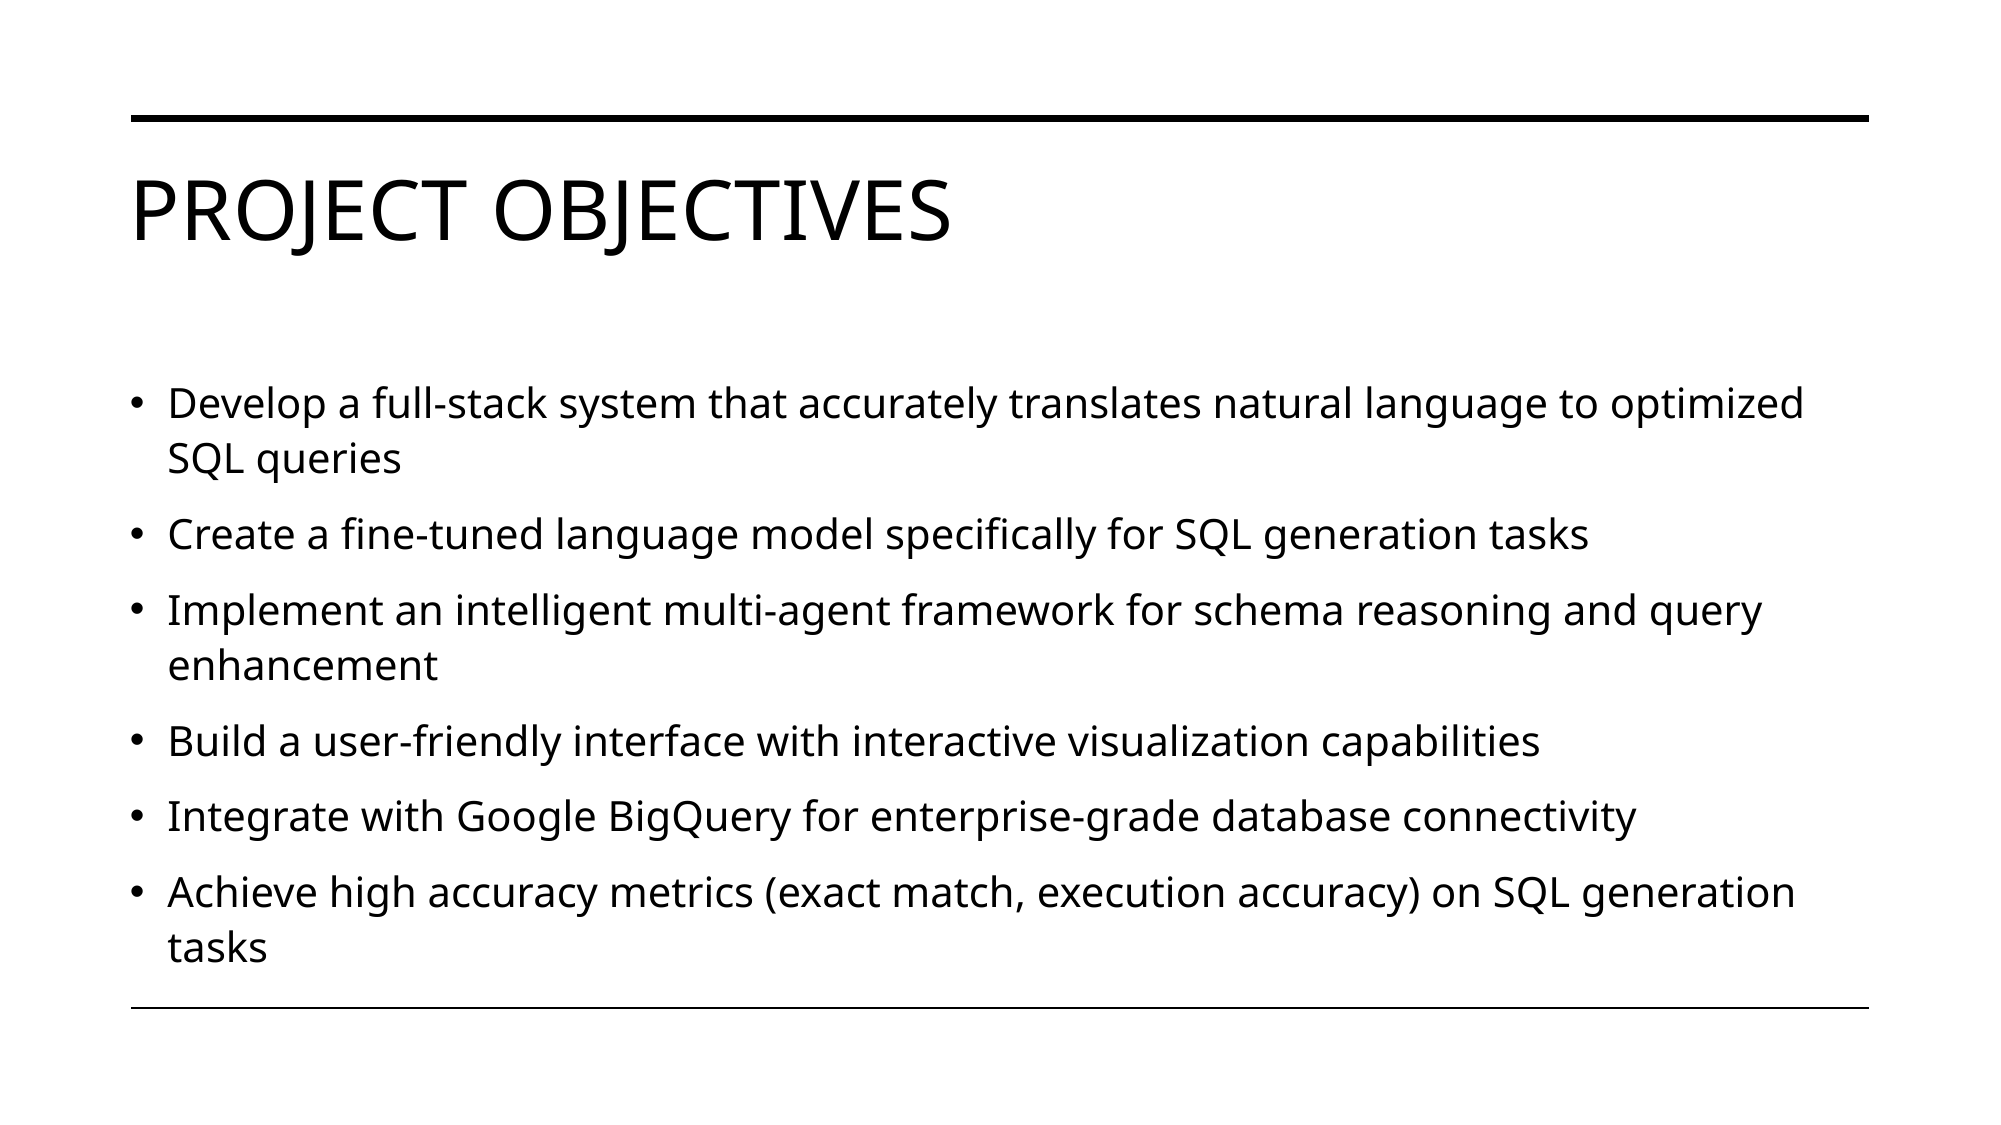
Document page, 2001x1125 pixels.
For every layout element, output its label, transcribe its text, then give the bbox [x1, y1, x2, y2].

title Project Objectives [114, 149, 1869, 364]
list Develop a full-stack system that accurately translates natural language to optimized SQL queries Create a fine-tuned language model specifically for SQL generation tasks Implement an intelligent multi-agent framework for schema reasoning and query enhancement Build a user-friendly interface with interactive visualization capabilities Integrate with Google BigQuery for enterprise-grade database connectivity Achieve high accuracy metrics (exact match, execution accuracy) on SQL generation tasks [114, 364, 1869, 978]
